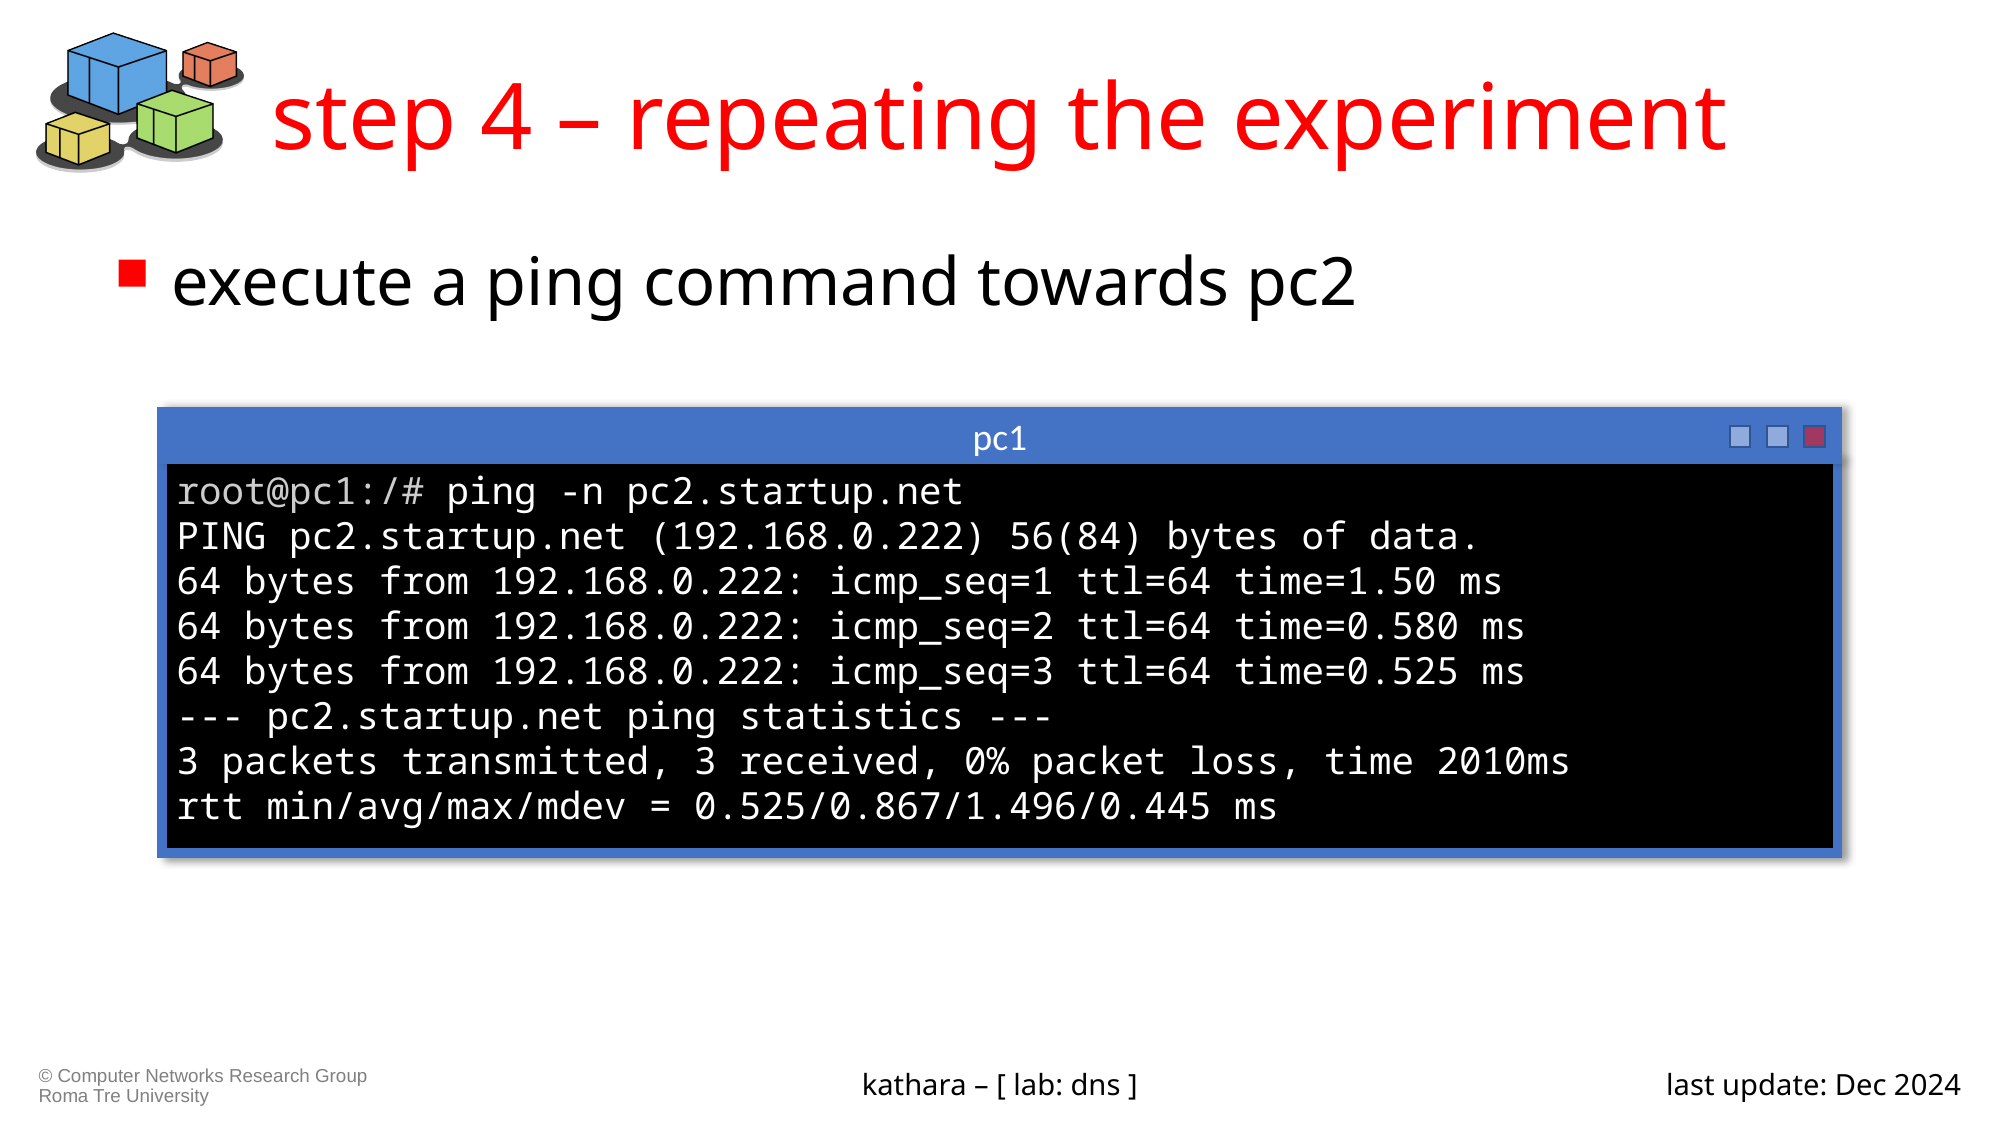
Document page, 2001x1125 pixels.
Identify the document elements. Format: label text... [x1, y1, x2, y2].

footer kathara – [ lab: dns ] [511, 1058, 1489, 1114]
title step 4 – repeating the experiment [99, 19, 1900, 207]
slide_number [1519, 1058, 1977, 1114]
picture [36, 32, 99, 173]
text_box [161, 411, 1839, 854]
list execute a ping command towards pc2 [99, 231, 1900, 1005]
